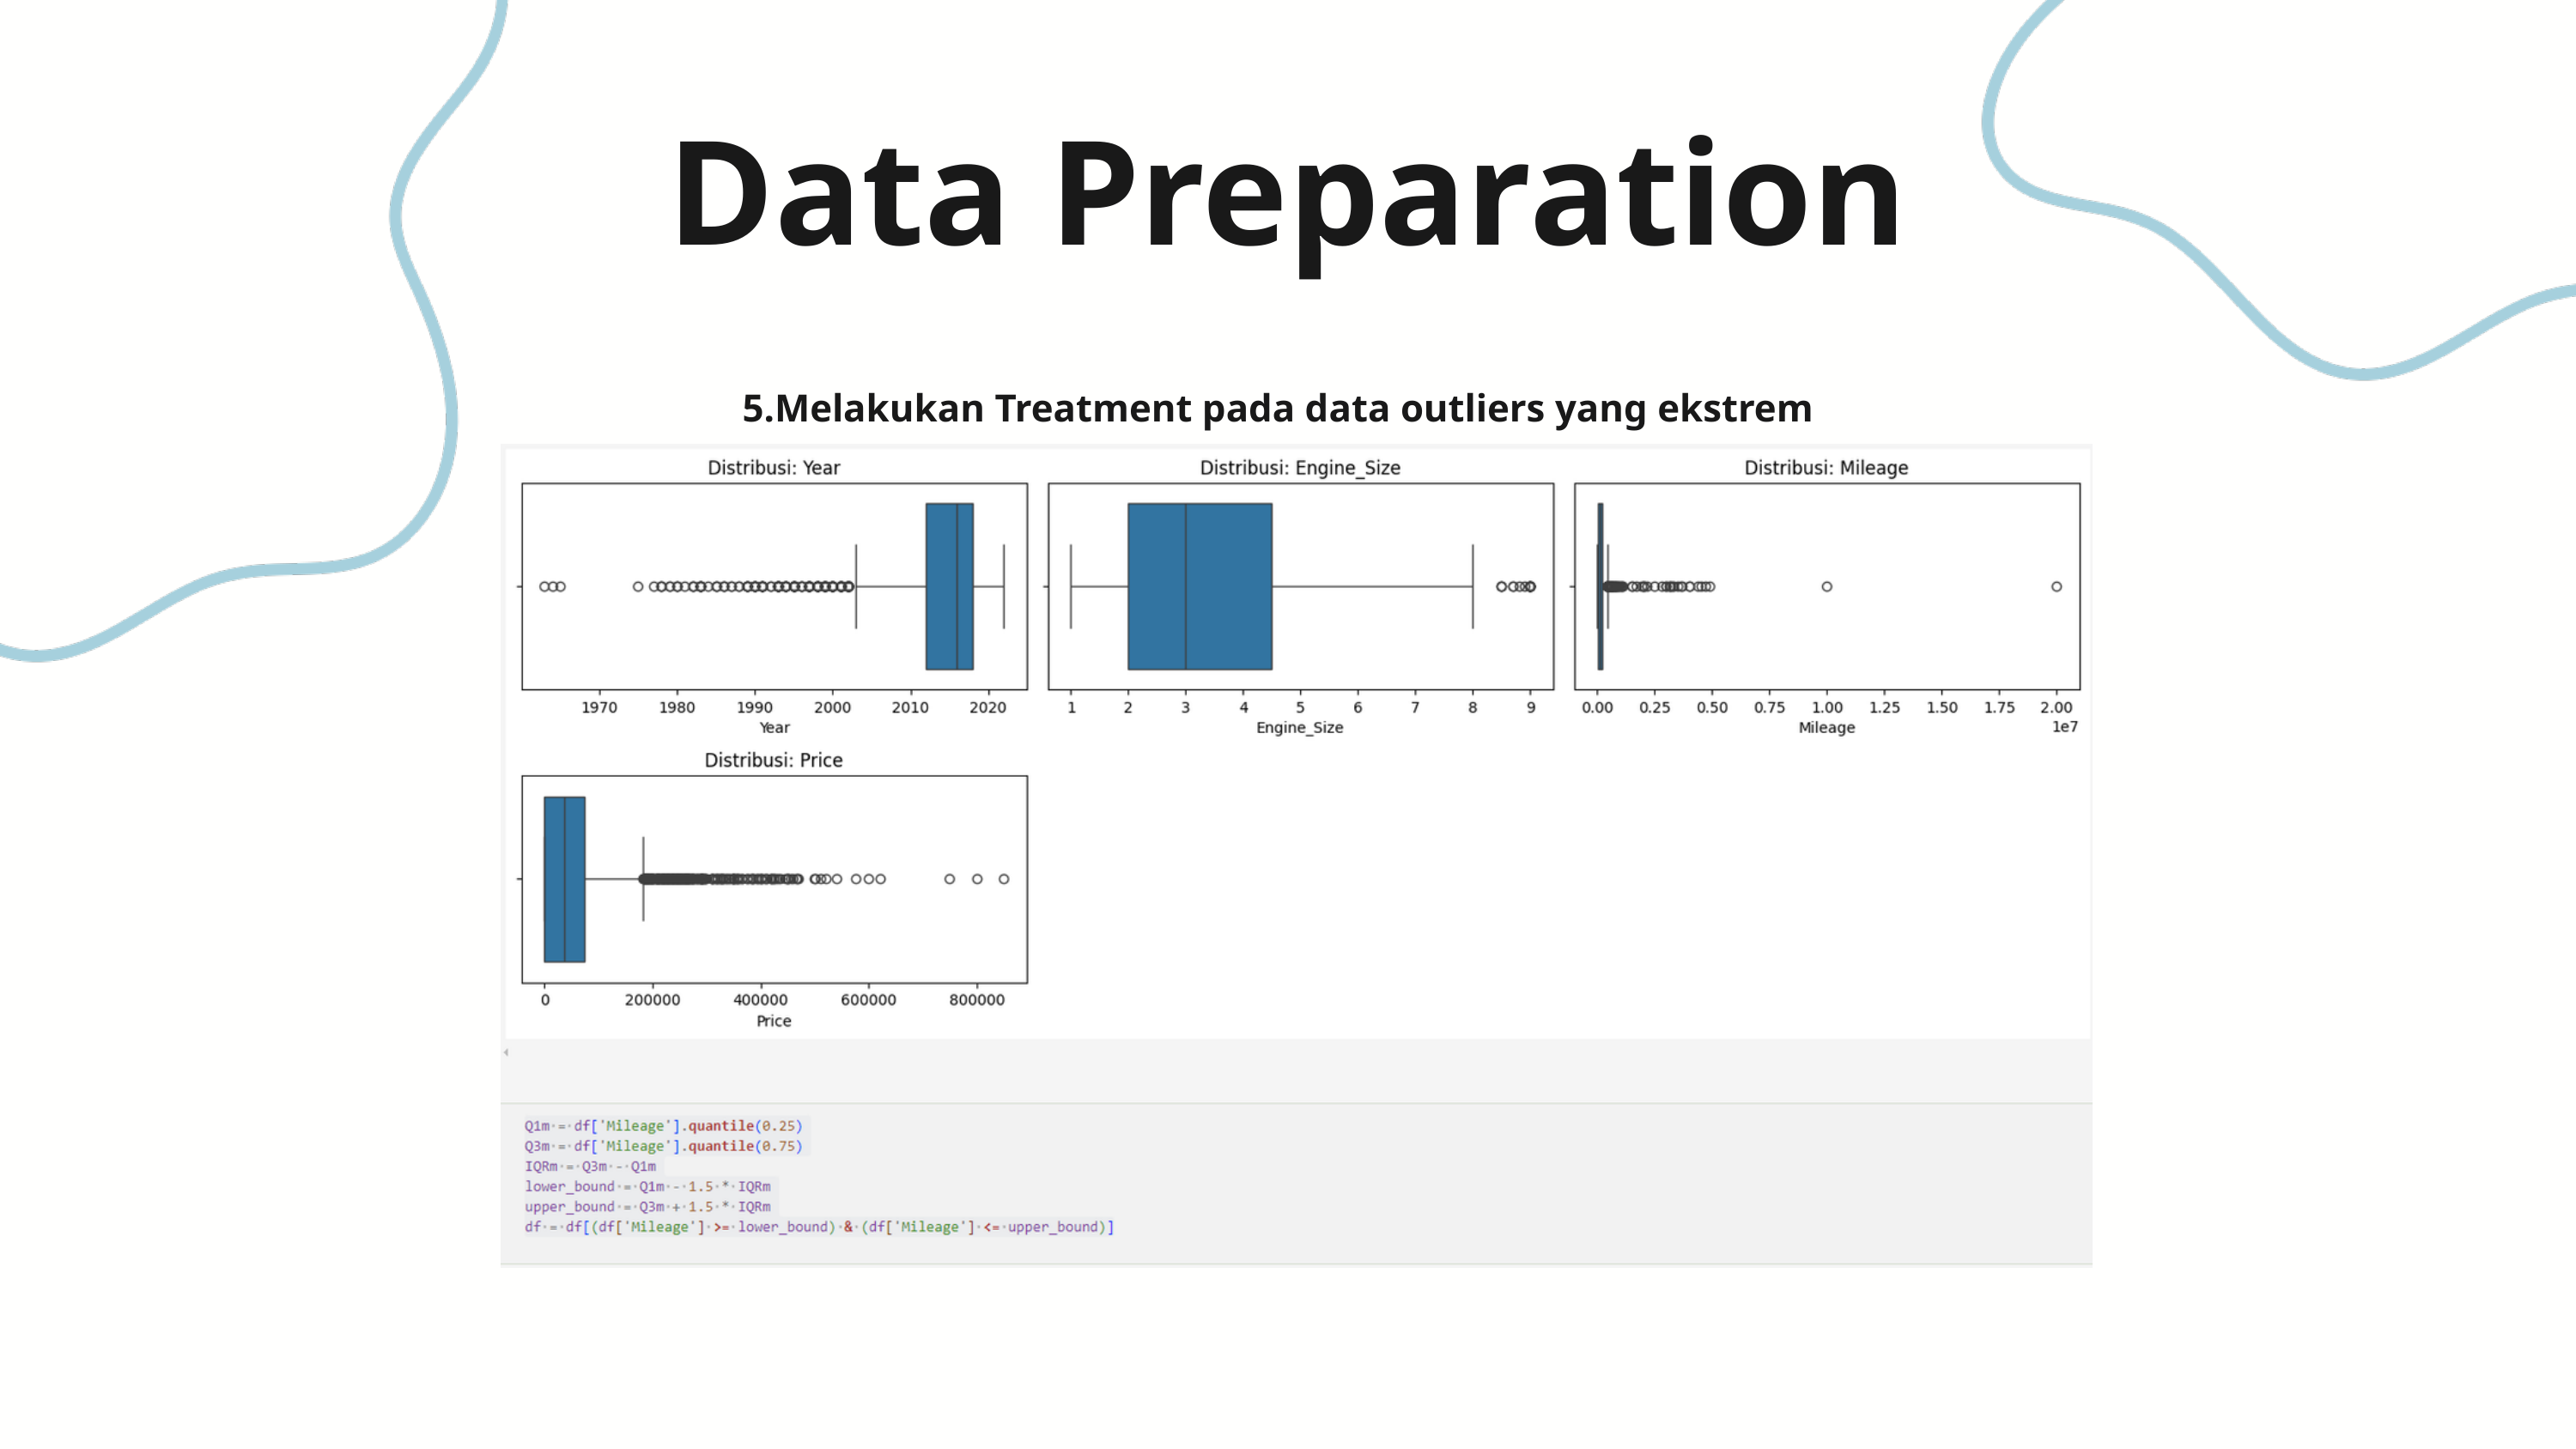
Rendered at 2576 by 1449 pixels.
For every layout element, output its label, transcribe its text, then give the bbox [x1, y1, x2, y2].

text_box Data Preparation [553, 117, 2023, 274]
text_box [1971, 0, 2576, 383]
text_box 5.Melakukan Treatment pada data outliers yang ekstrem [742, 377, 1851, 430]
text_box [500, 444, 2093, 1268]
text_box [0, 0, 513, 664]
